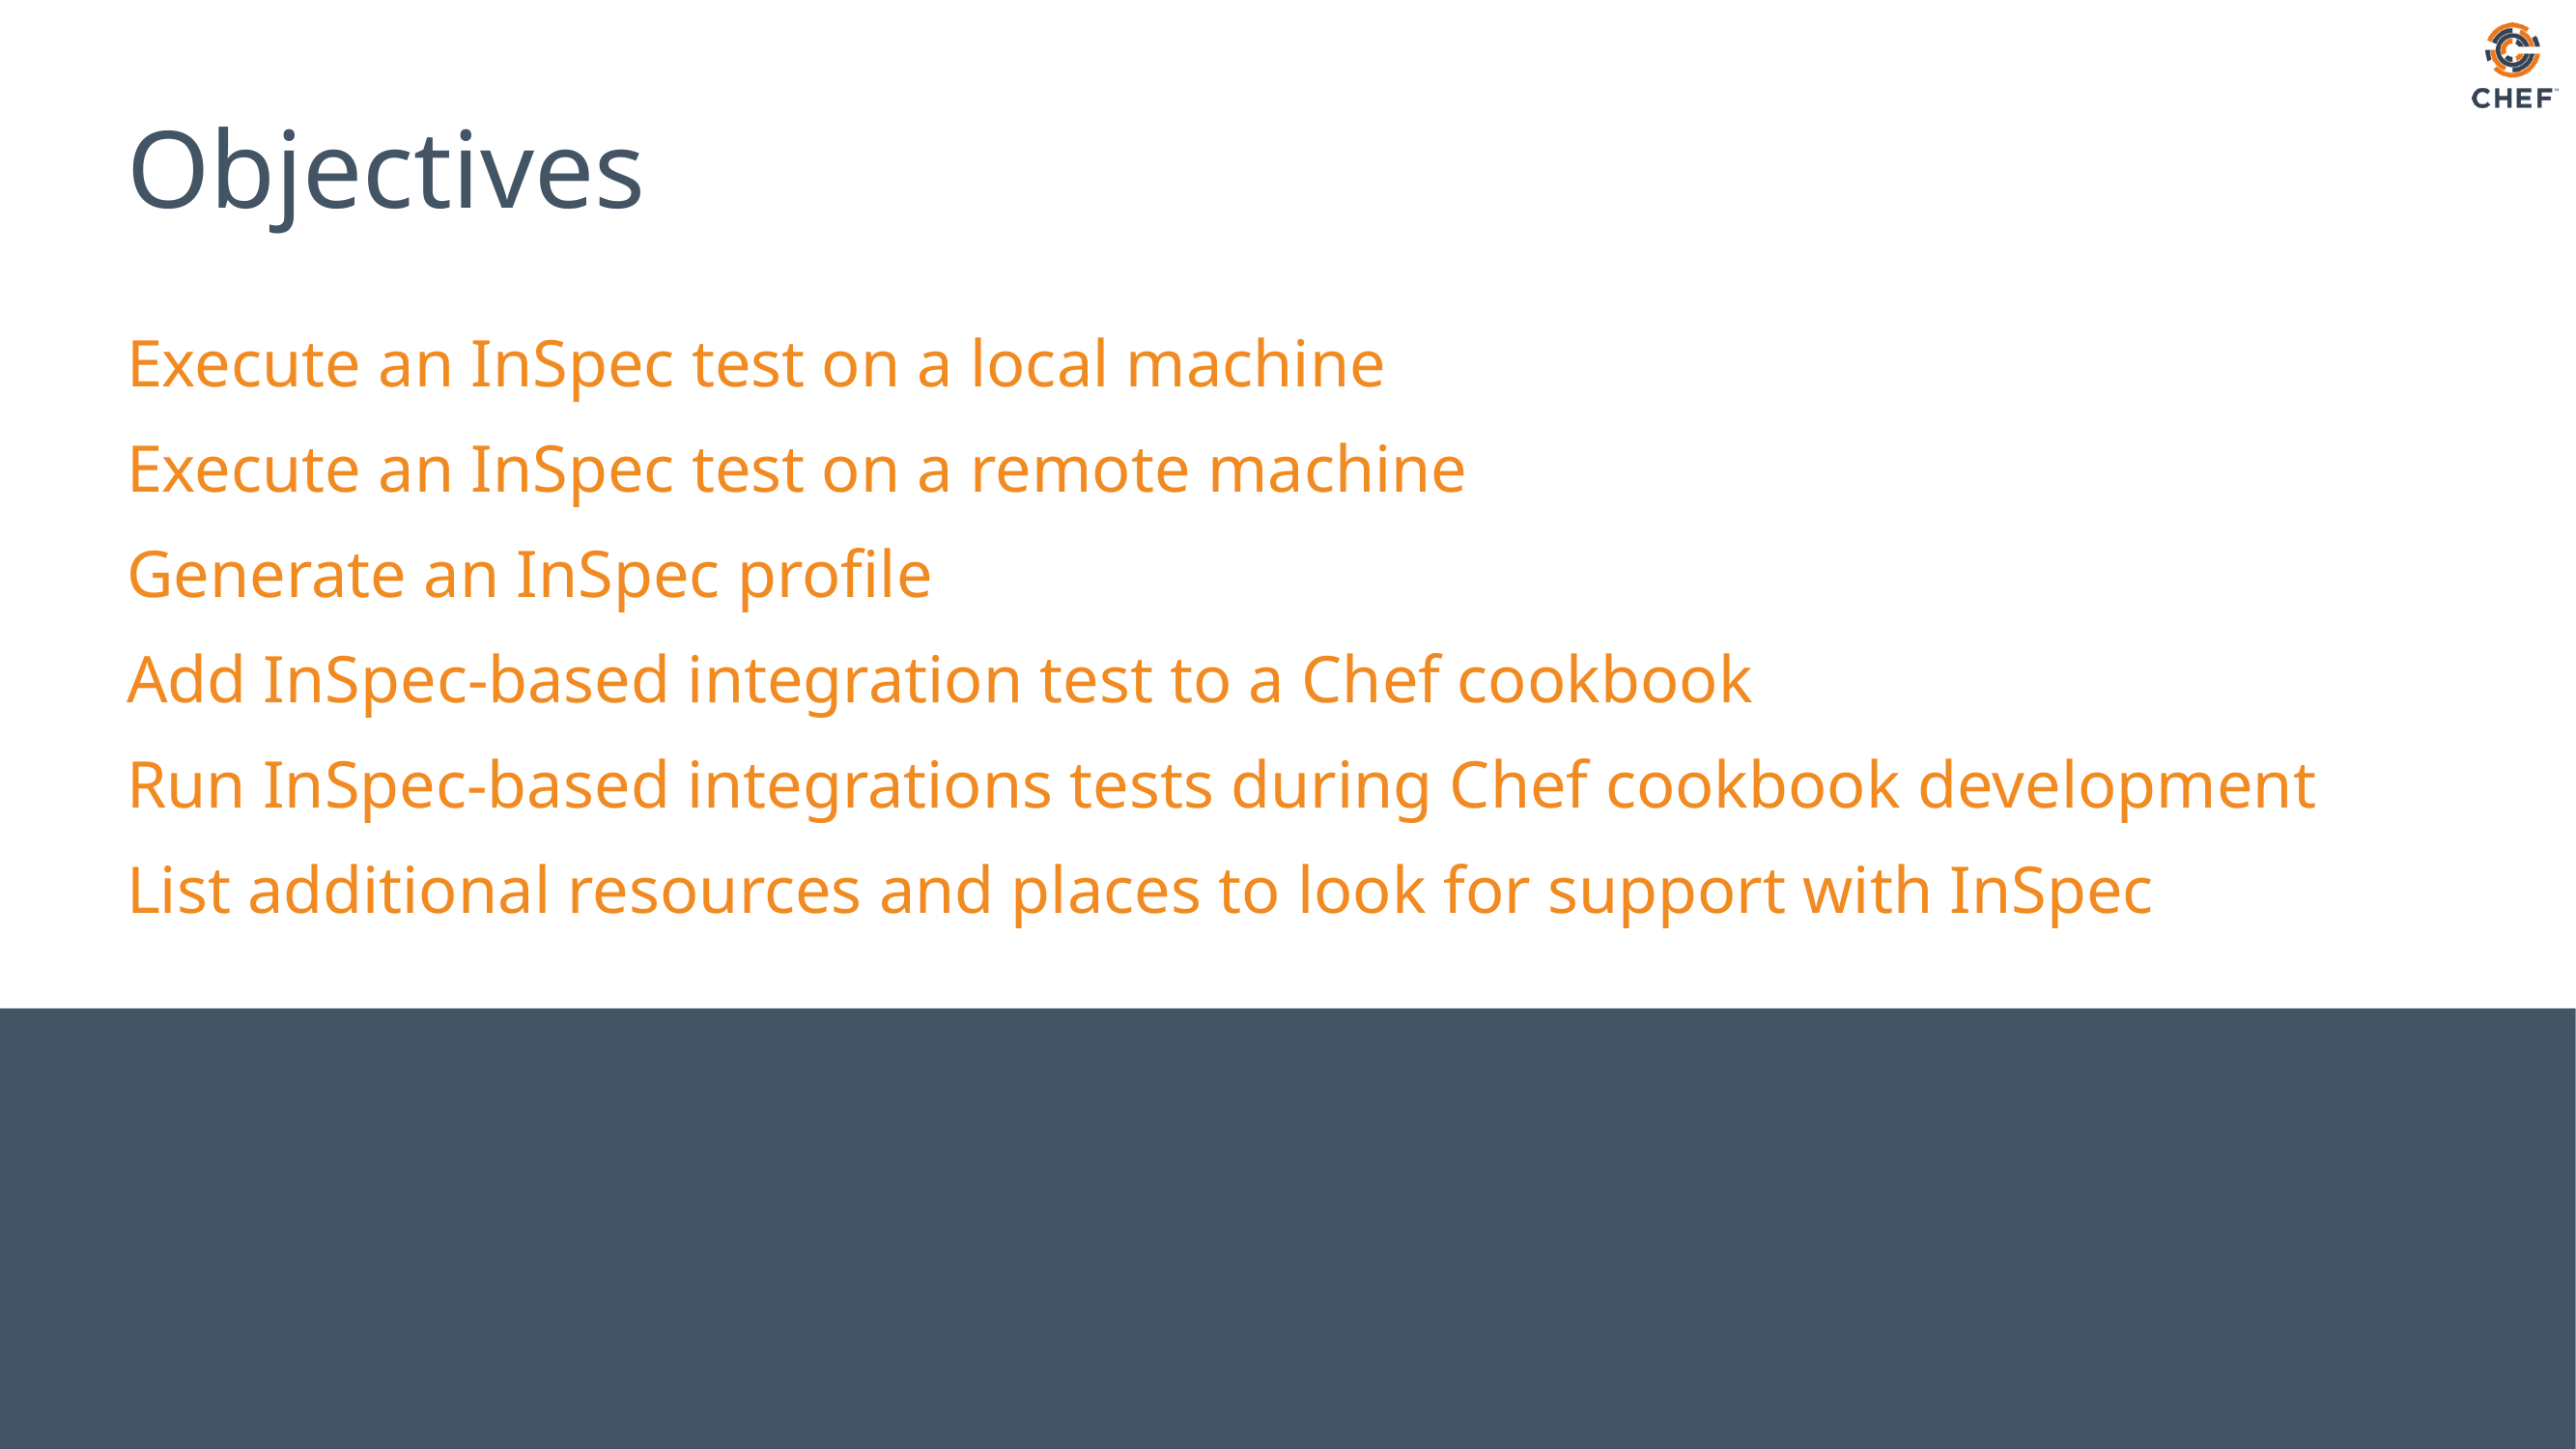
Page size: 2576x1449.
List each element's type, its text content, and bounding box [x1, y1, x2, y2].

title Objectives [107, 96, 2469, 214]
list Execute an InSpec test on a local machine Execute an InSpec test on a remote machine Generate an InSpec profile Add InSpec-based integration test to a Chef cookbook Run InSpec-based integrations tests during Chef cookbook development List additional resources and places to look for support with InSpec [107, 312, 2469, 934]
picture [2472, 22, 2559, 108]
